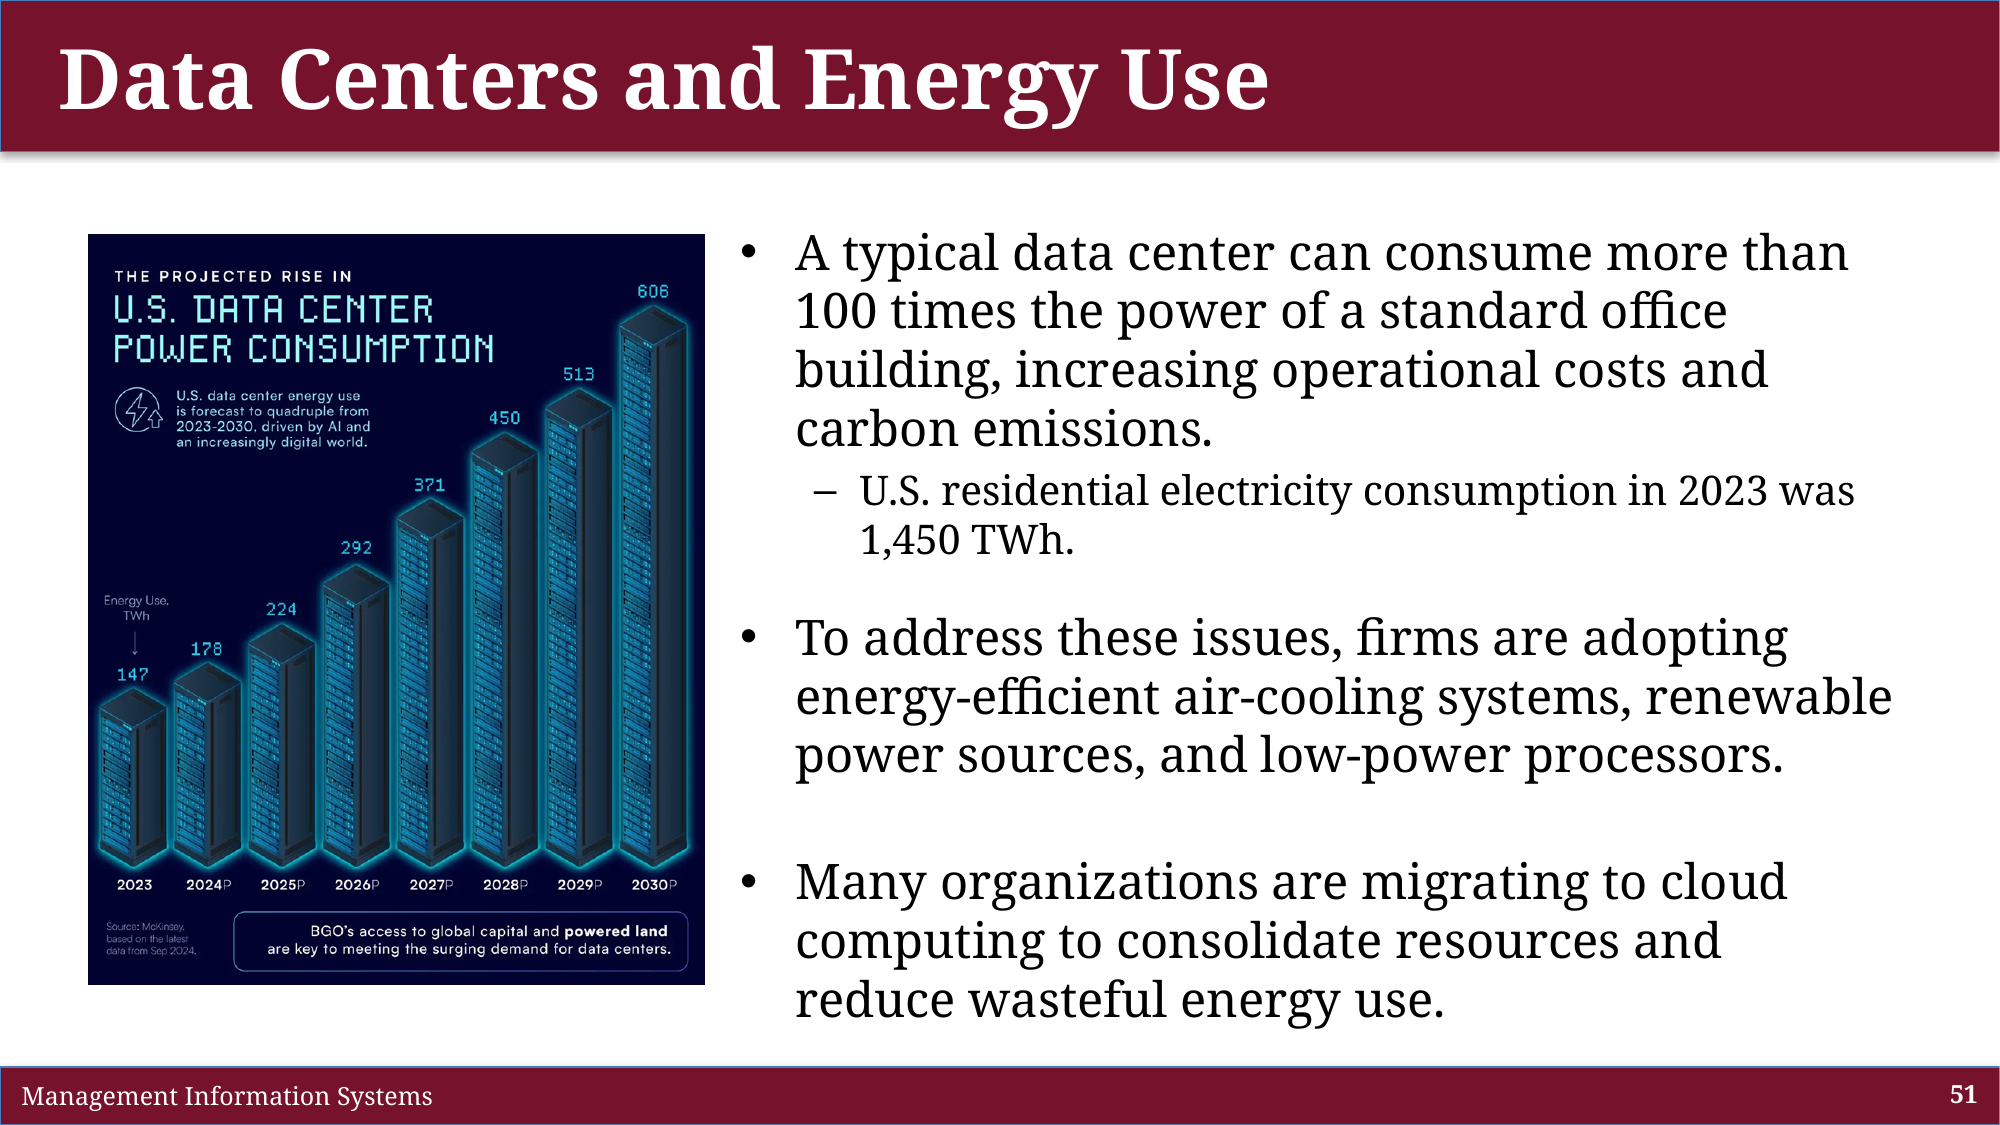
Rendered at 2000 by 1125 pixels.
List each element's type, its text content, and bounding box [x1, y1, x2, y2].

title Data Centers and Energy Use [0, 0, 2000, 152]
slide_number 51 [1649, 1066, 2000, 1125]
picture [88, 233, 705, 985]
footer Management Information Systems [0, 1066, 475, 1125]
list A typical data center can consume more than 100 times the power of a standard office building, increasing operational costs and carbon emissions. U.S. residential electricity consumption in 2023 was 1,450 TWh. To address these issues, firms are adopting energy-efficient air-cooling systems, renewable power sources, and low-power processors. Many organizations are migrating to cloud computing to consolidate resources and reduce wasteful energy use. [725, 213, 1911, 1047]
text_box [475, 1066, 1649, 1125]
